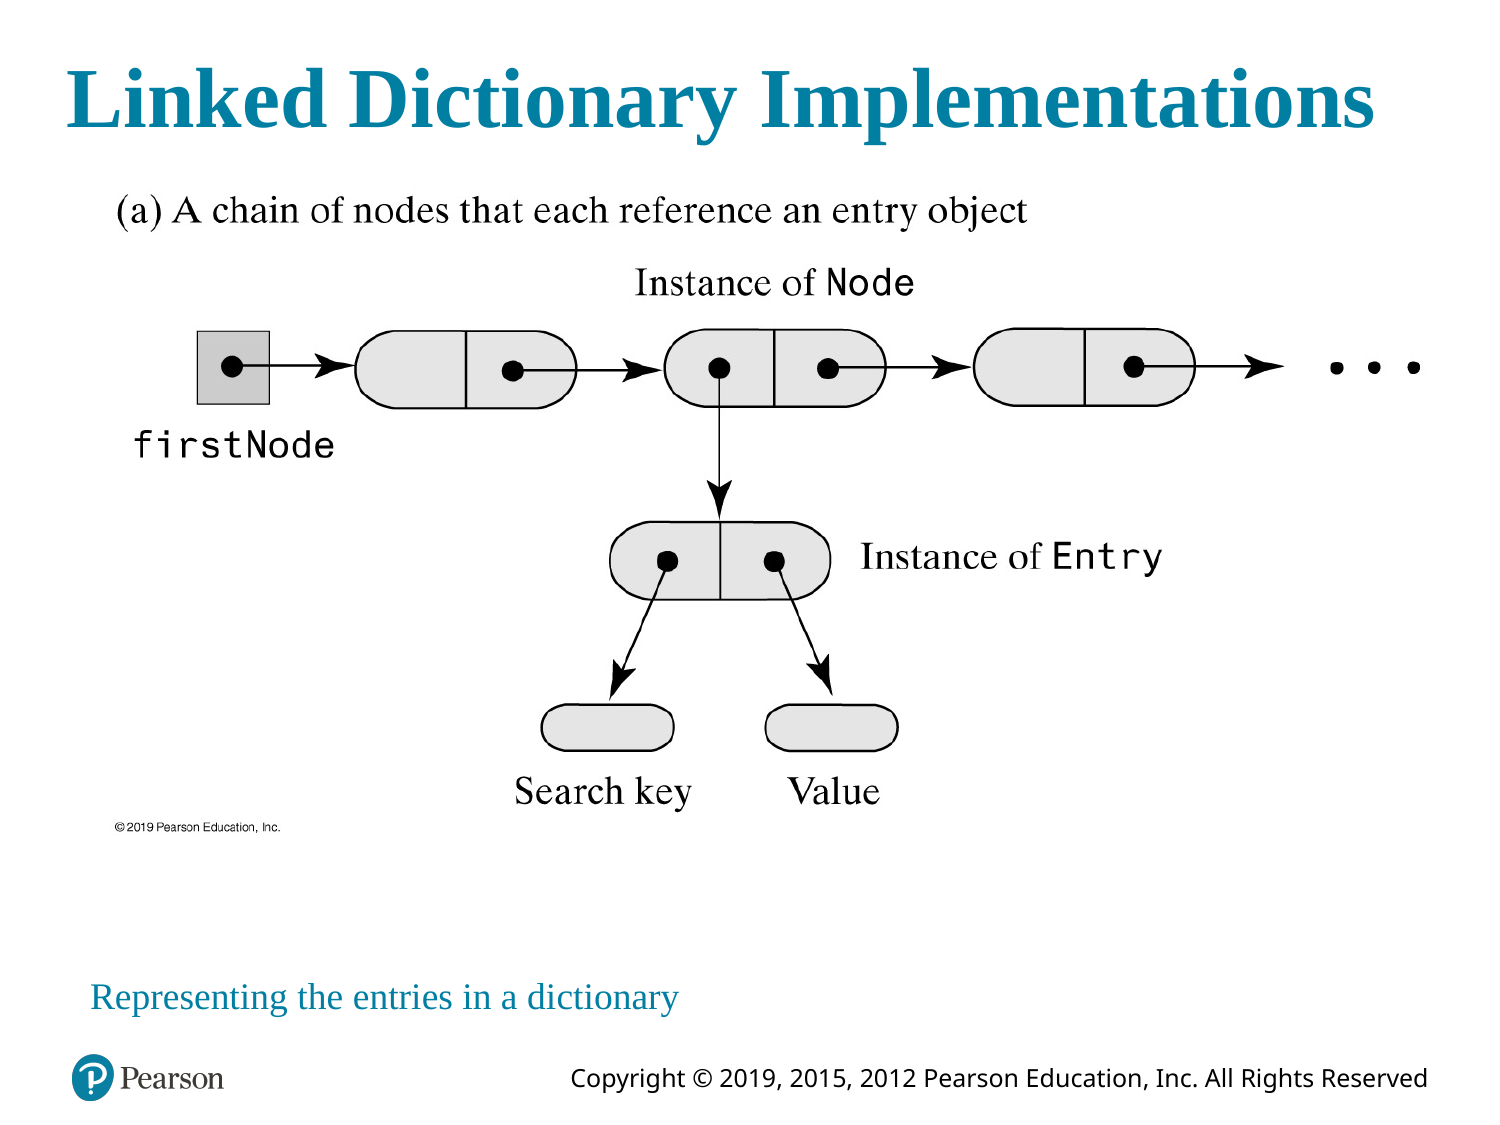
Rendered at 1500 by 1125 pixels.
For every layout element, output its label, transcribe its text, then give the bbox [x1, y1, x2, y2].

picture [98, 1054, 224, 1101]
picture [80, 1063, 106, 1088]
list Representing the entries in a dictionary [74, 955, 1426, 1033]
picture [72, 1054, 88, 1070]
picture [72, 1087, 83, 1101]
picture [109, 188, 1426, 839]
title Linked Dictionary Implementations [51, 26, 1449, 160]
